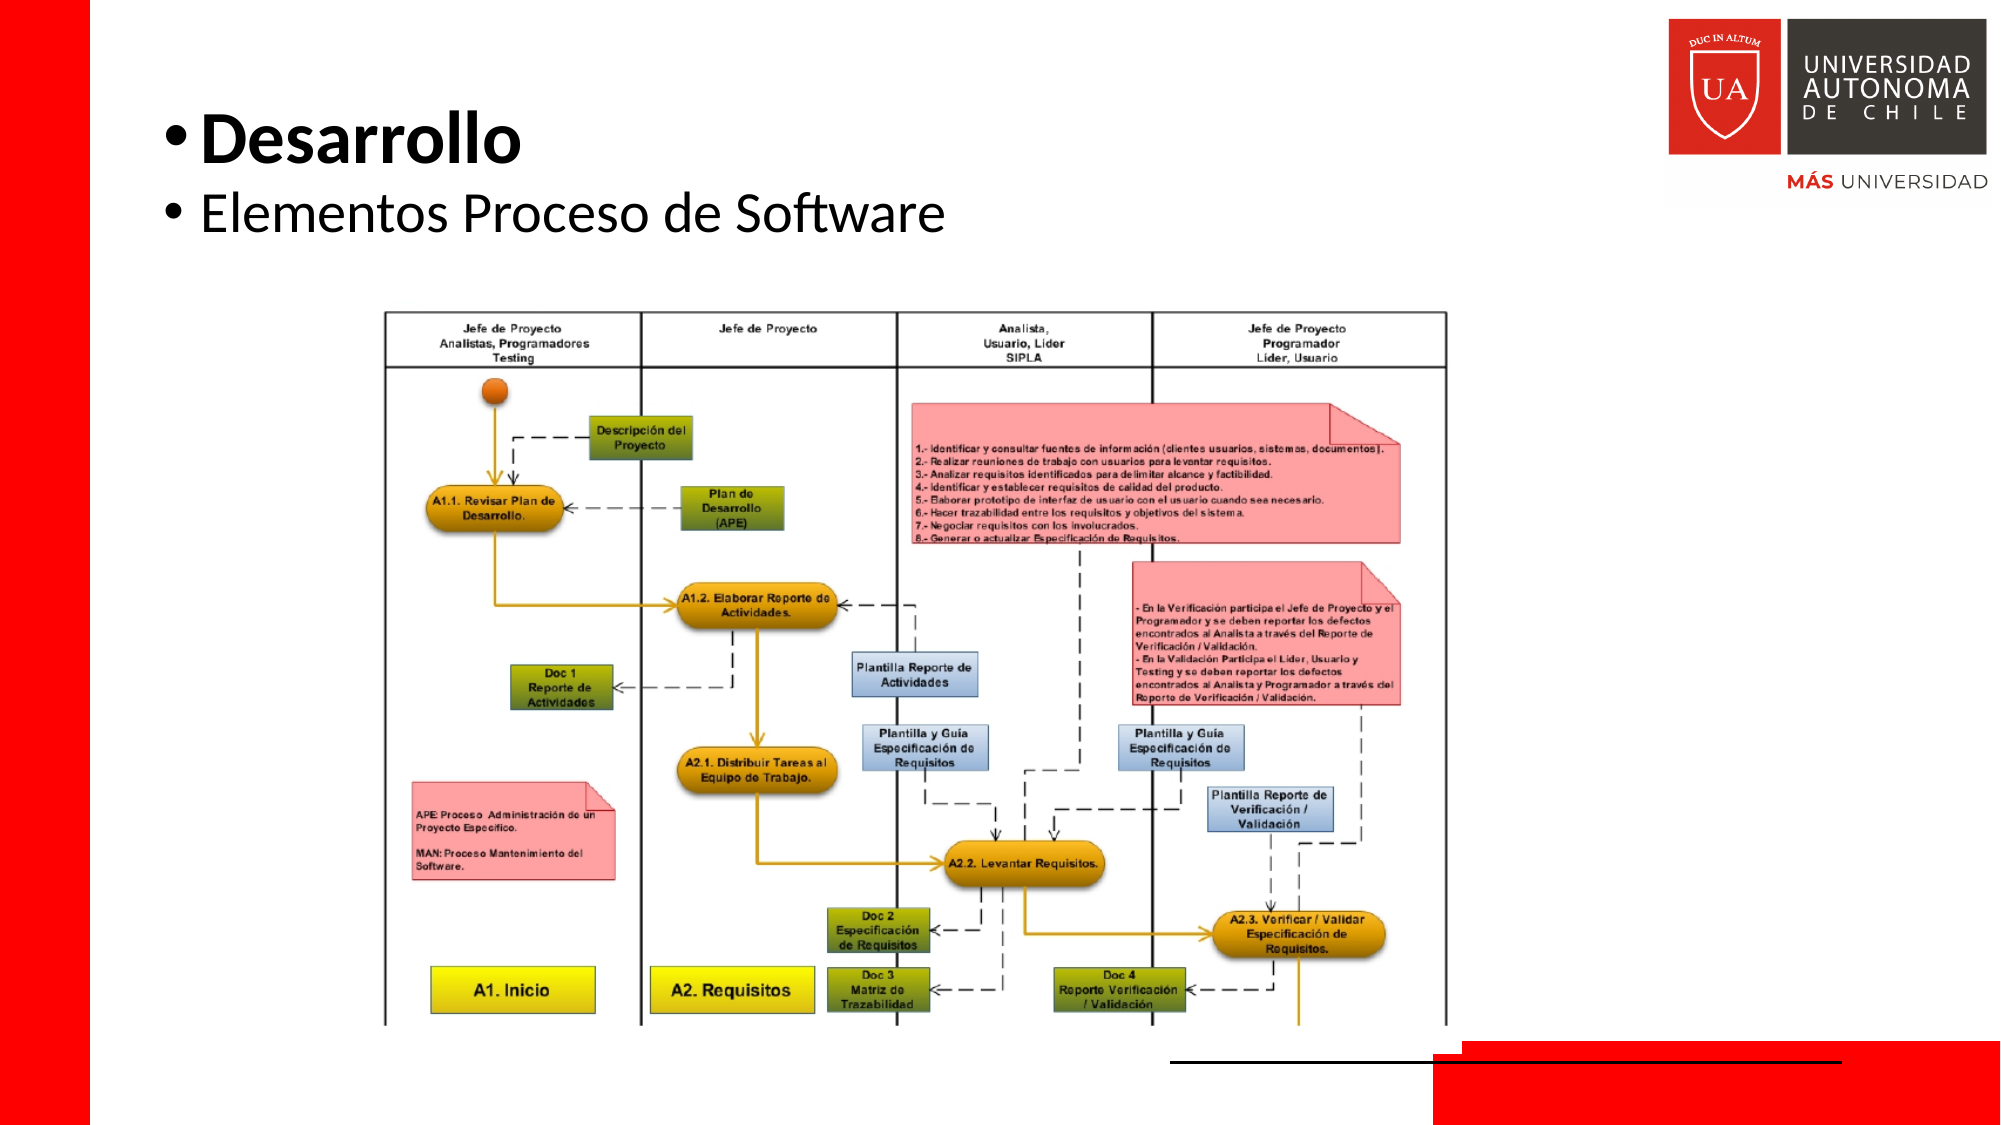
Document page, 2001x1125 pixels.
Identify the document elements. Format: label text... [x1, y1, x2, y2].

picture [373, 302, 1462, 1054]
list Elementos Proceso de Software [148, 174, 1473, 280]
slide_number 13 [1493, 1056, 1944, 1117]
title Desarrollo [148, 45, 1048, 174]
picture [1662, 14, 1994, 210]
